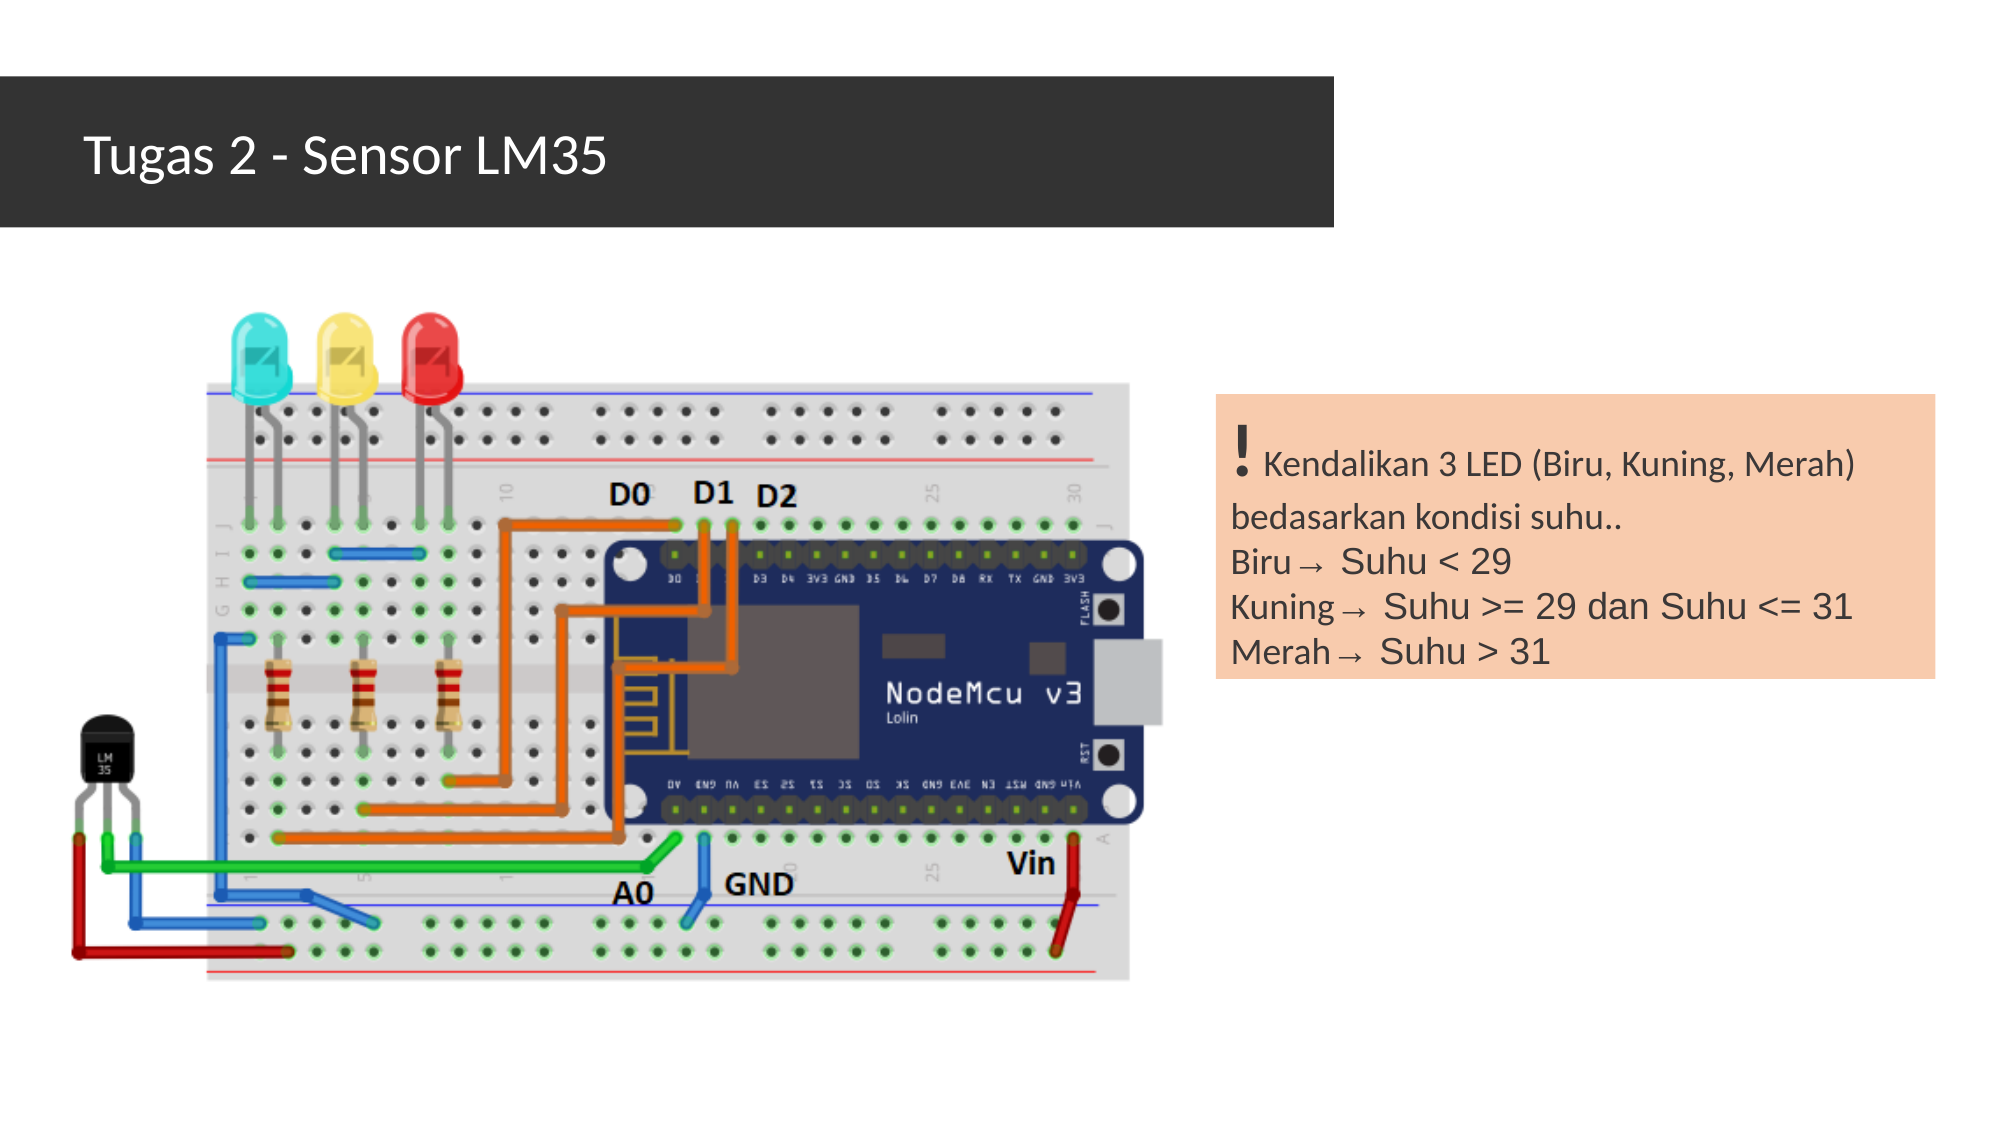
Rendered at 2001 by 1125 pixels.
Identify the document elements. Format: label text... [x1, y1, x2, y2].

text_box Tugas 2 - Sensor LM35 [68, 109, 625, 194]
text_box [0, 75, 1335, 228]
text_box ! Kendalikan 3 LED (Biru, Kuning, Merah) bedasarkan kondisi suhu.. Biru→ Suhu < 29 Kuning→ Suhu >= 29 dan Suhu <= 31 Merah→ Suhu > 31 [1215, 393, 1937, 680]
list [0, 295, 1195, 1003]
